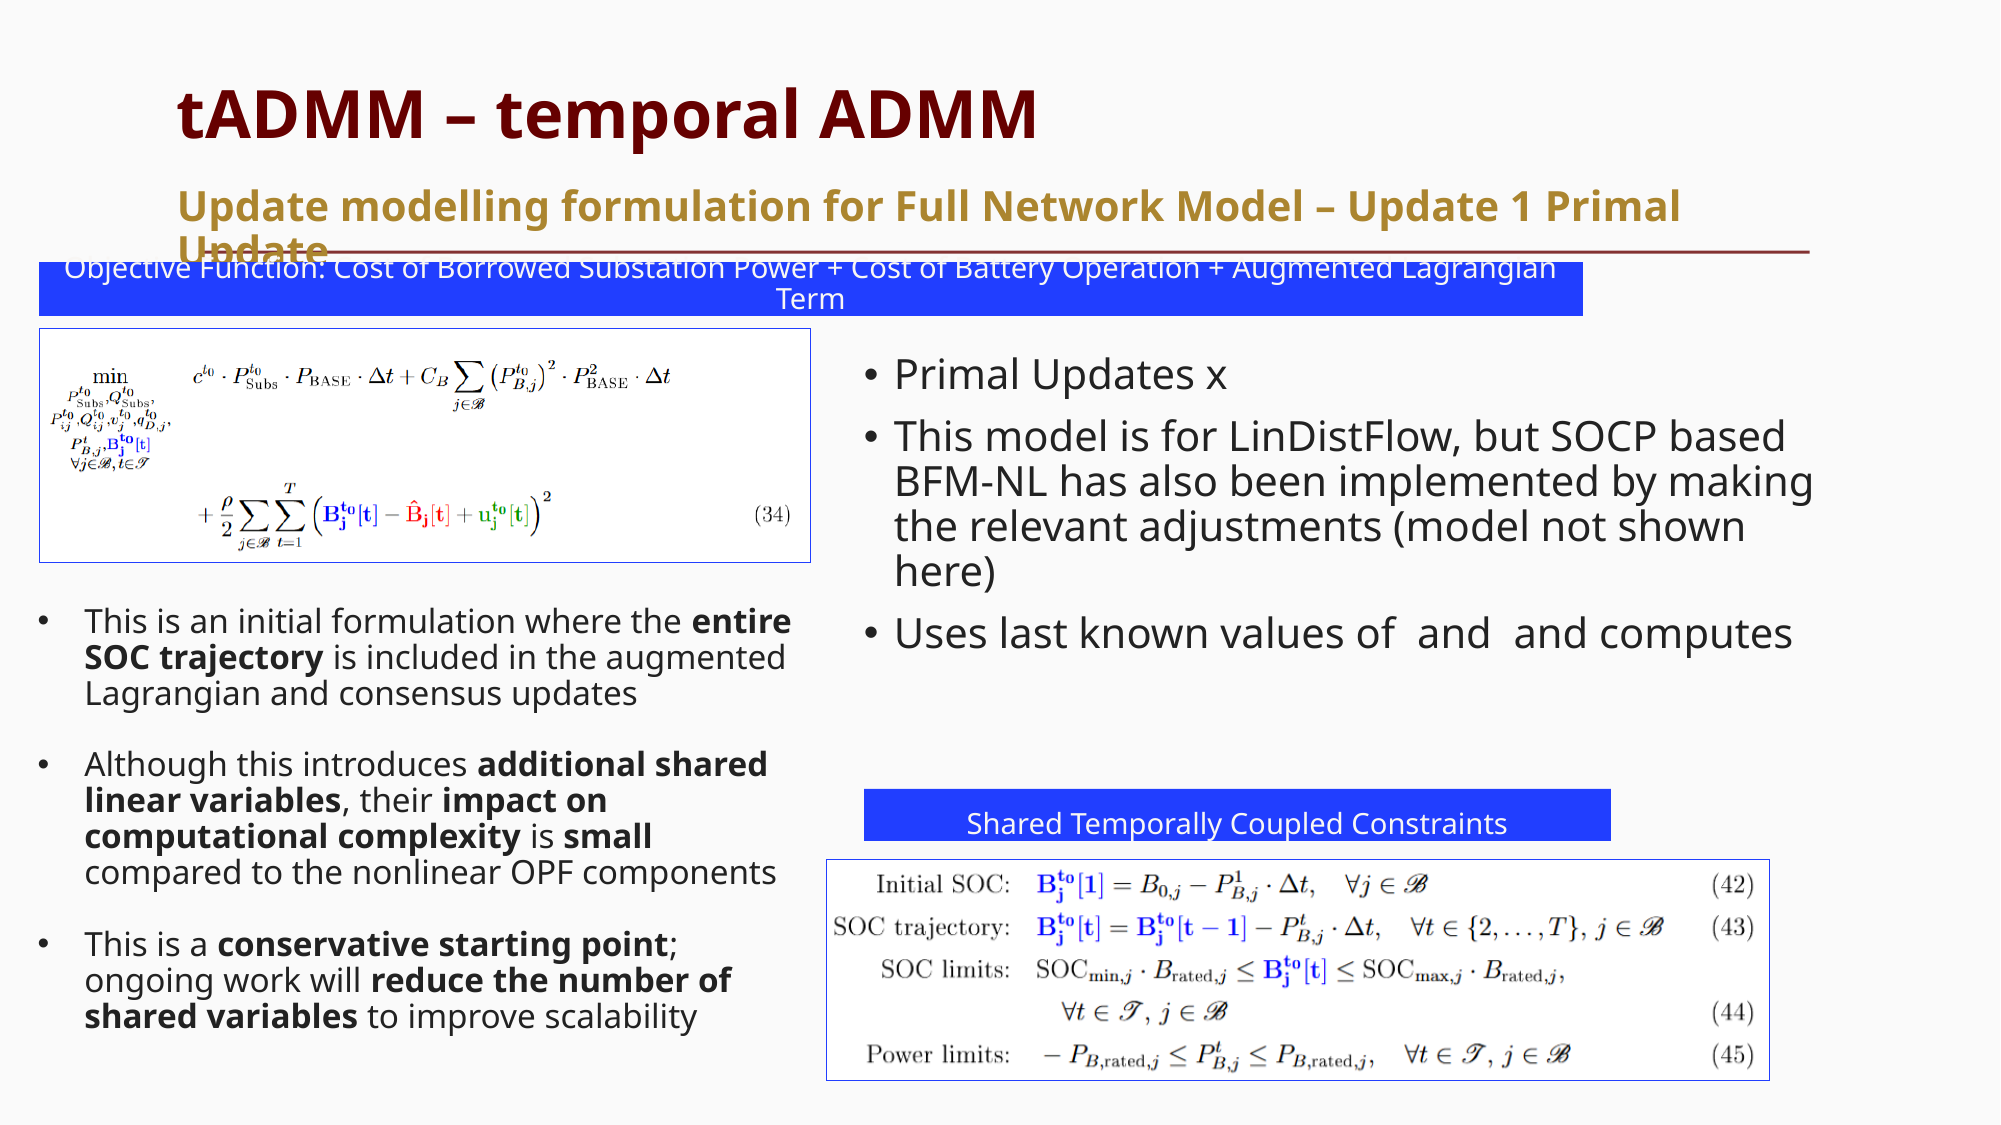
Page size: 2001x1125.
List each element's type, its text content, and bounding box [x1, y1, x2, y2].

title tADMM – temporal ADMM [176, 58, 1828, 154]
list Update modelling formulation for Full Network Model – Update 1 Primal Update [176, 185, 1828, 238]
picture [38, 328, 811, 563]
text_box Objective Function: Cost of Borrowed Substation Power + Cost of Battery Operation + Augmented Lagrangian Term [39, 262, 1583, 316]
text_box Shared Temporally Coupled Constraints [864, 788, 1611, 841]
picture [826, 859, 1770, 1081]
text_box This is an initial formulation where the entire SOC trajectory is included in the augmented Lagrangian and consensus updates Although this introduces additional shared linear variables, their impact on computational complexity is small compared to the nonlinear OPF components This is a conservative starting point; ongoing work will reduce the number of shared variables to improve scalability [37, 584, 811, 1067]
